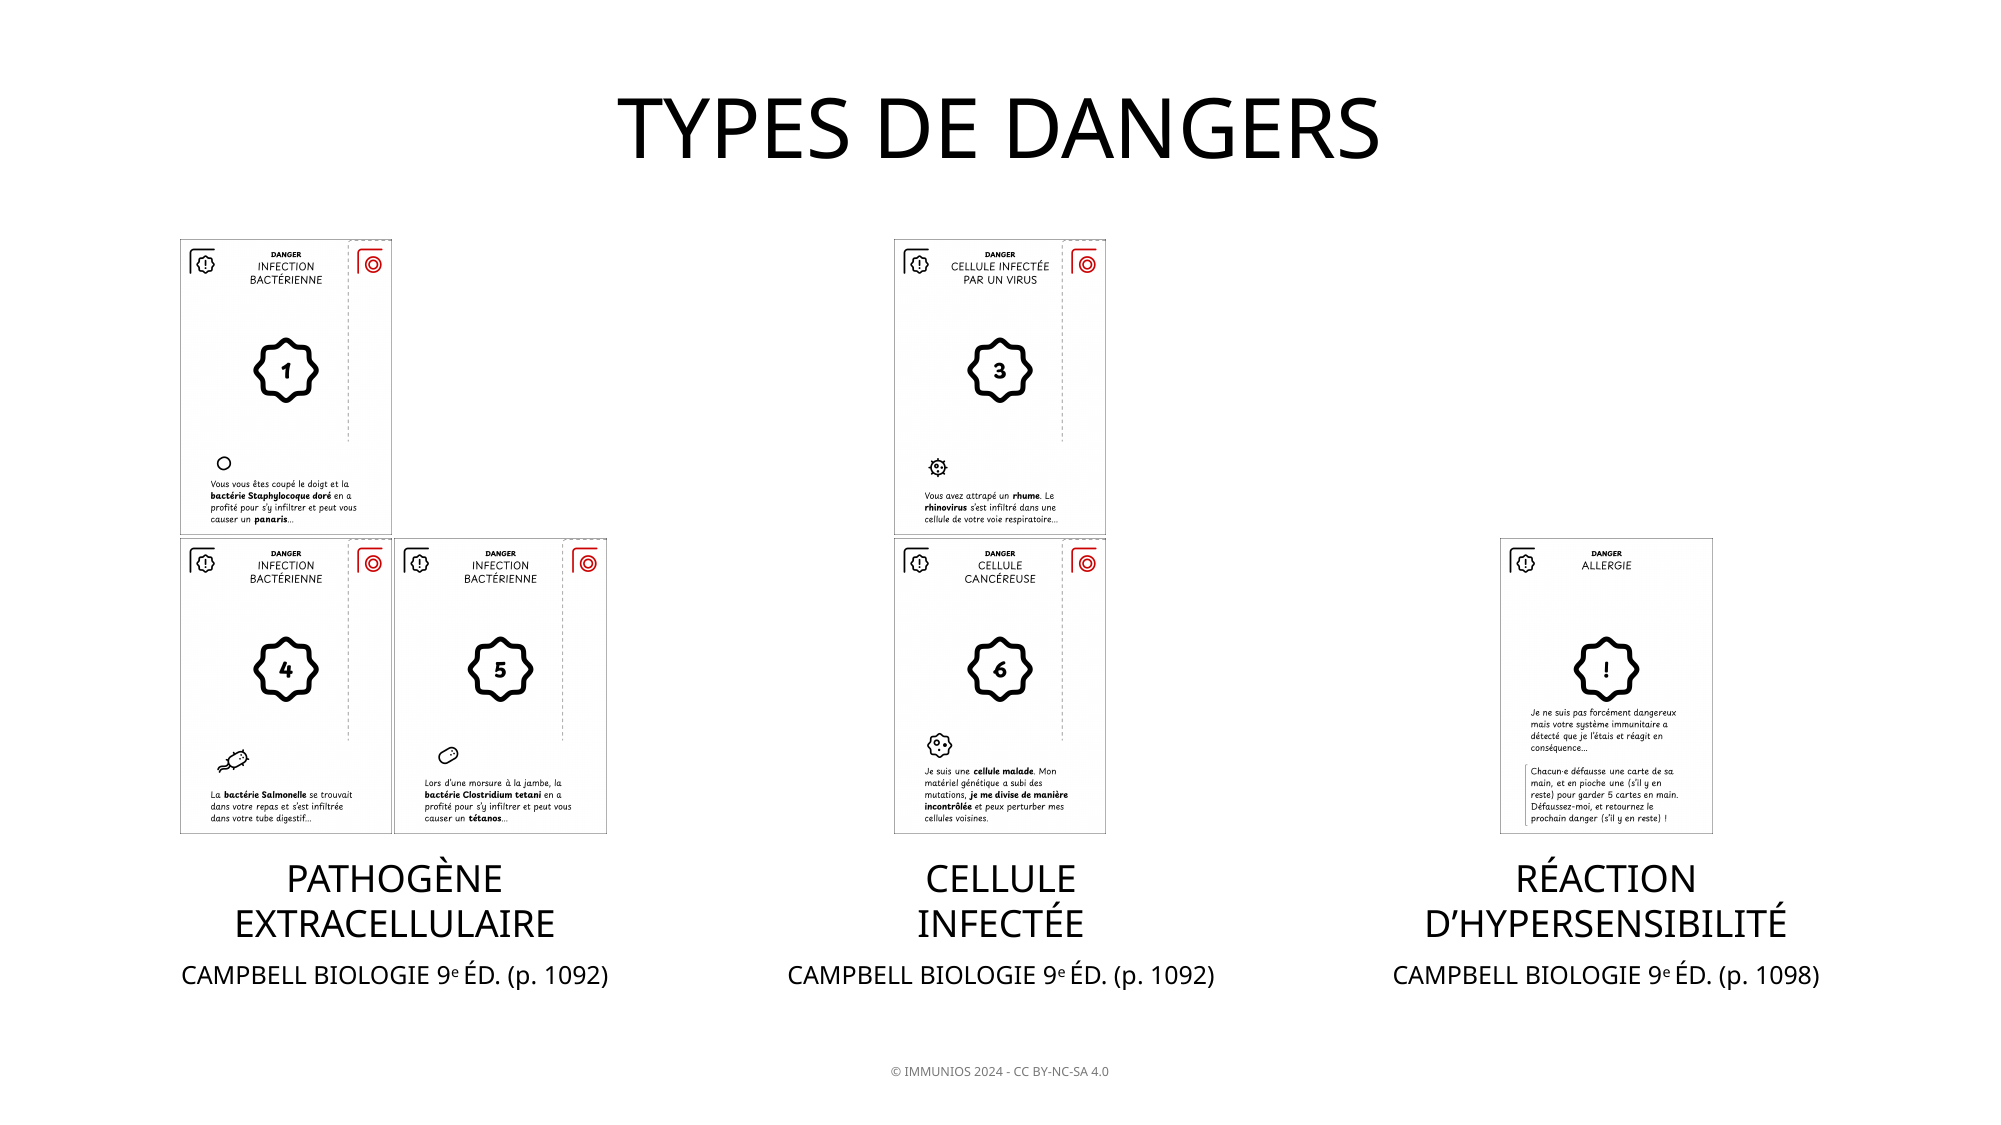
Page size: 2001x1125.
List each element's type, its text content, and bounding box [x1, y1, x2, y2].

footer © IMMUNIOS 2024 - CC BY-NC-SA 4.0 [662, 1042, 1338, 1103]
picture [179, 239, 393, 536]
text_box RÉACTION D’HYPERSENSIBILITÉ CAMPBELL BIOLOGIE 9e ÉD. (p. 1098) [1377, 847, 1835, 998]
picture [893, 537, 1107, 834]
text_box PATHOGÈNE EXTRACELLULAIRE CAMPBELL BIOLOGIE 9e ÉD. (p. 1092) [166, 847, 624, 998]
picture [179, 537, 393, 834]
picture [394, 537, 607, 834]
picture [893, 239, 1107, 536]
title TYPES DE DANGERS [137, 22, 1863, 240]
picture [1499, 537, 1713, 834]
text_box CELLULE INFECTÉE CAMPBELL BIOLOGIE 9e ÉD. (p. 1092) [772, 847, 1230, 998]
